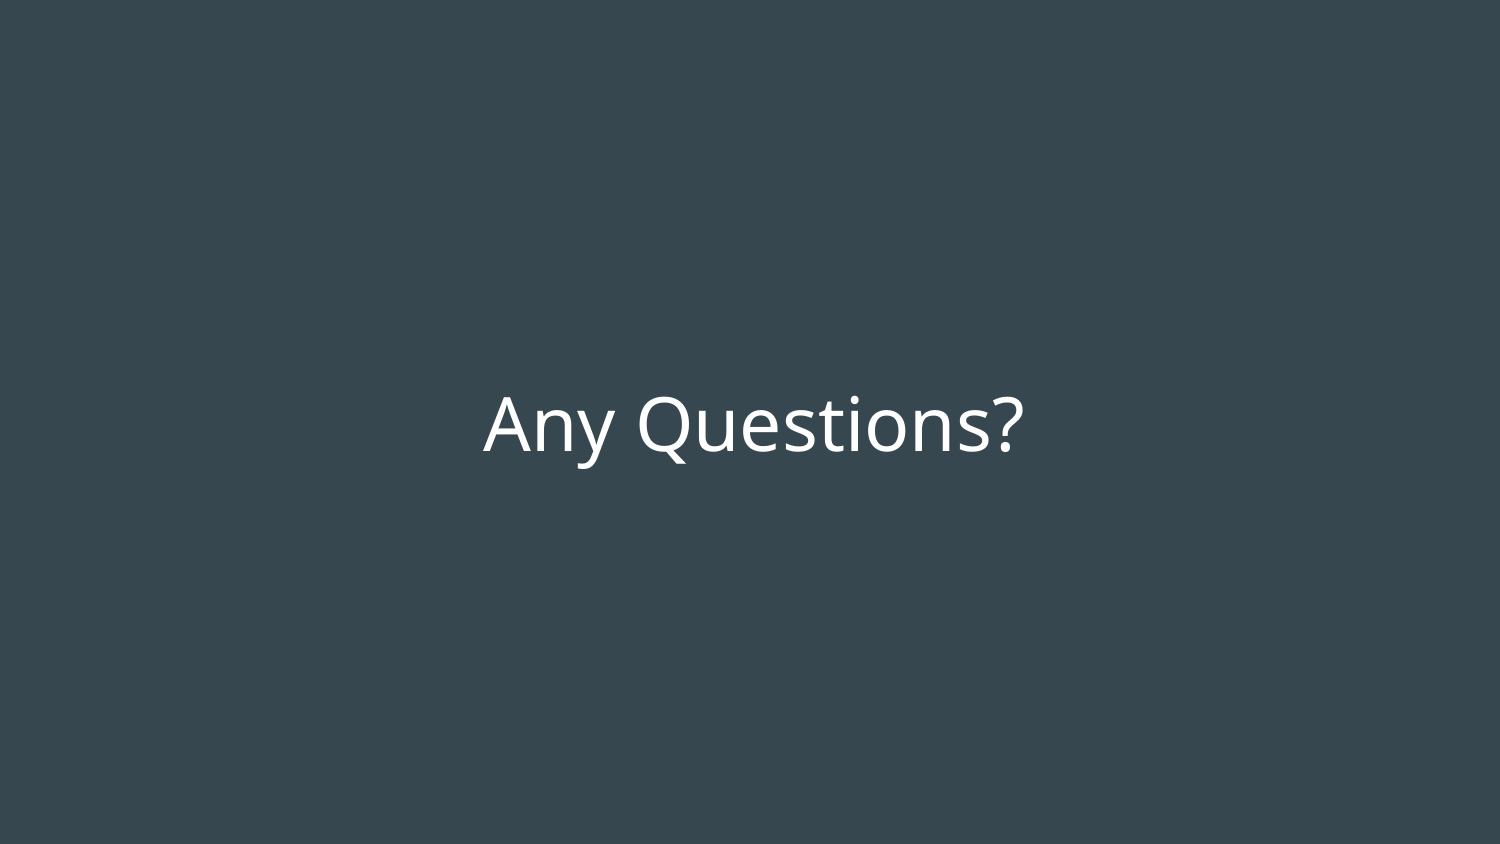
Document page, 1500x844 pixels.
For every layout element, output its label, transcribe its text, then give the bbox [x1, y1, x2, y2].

title Any Questions? [110, 351, 1399, 493]
